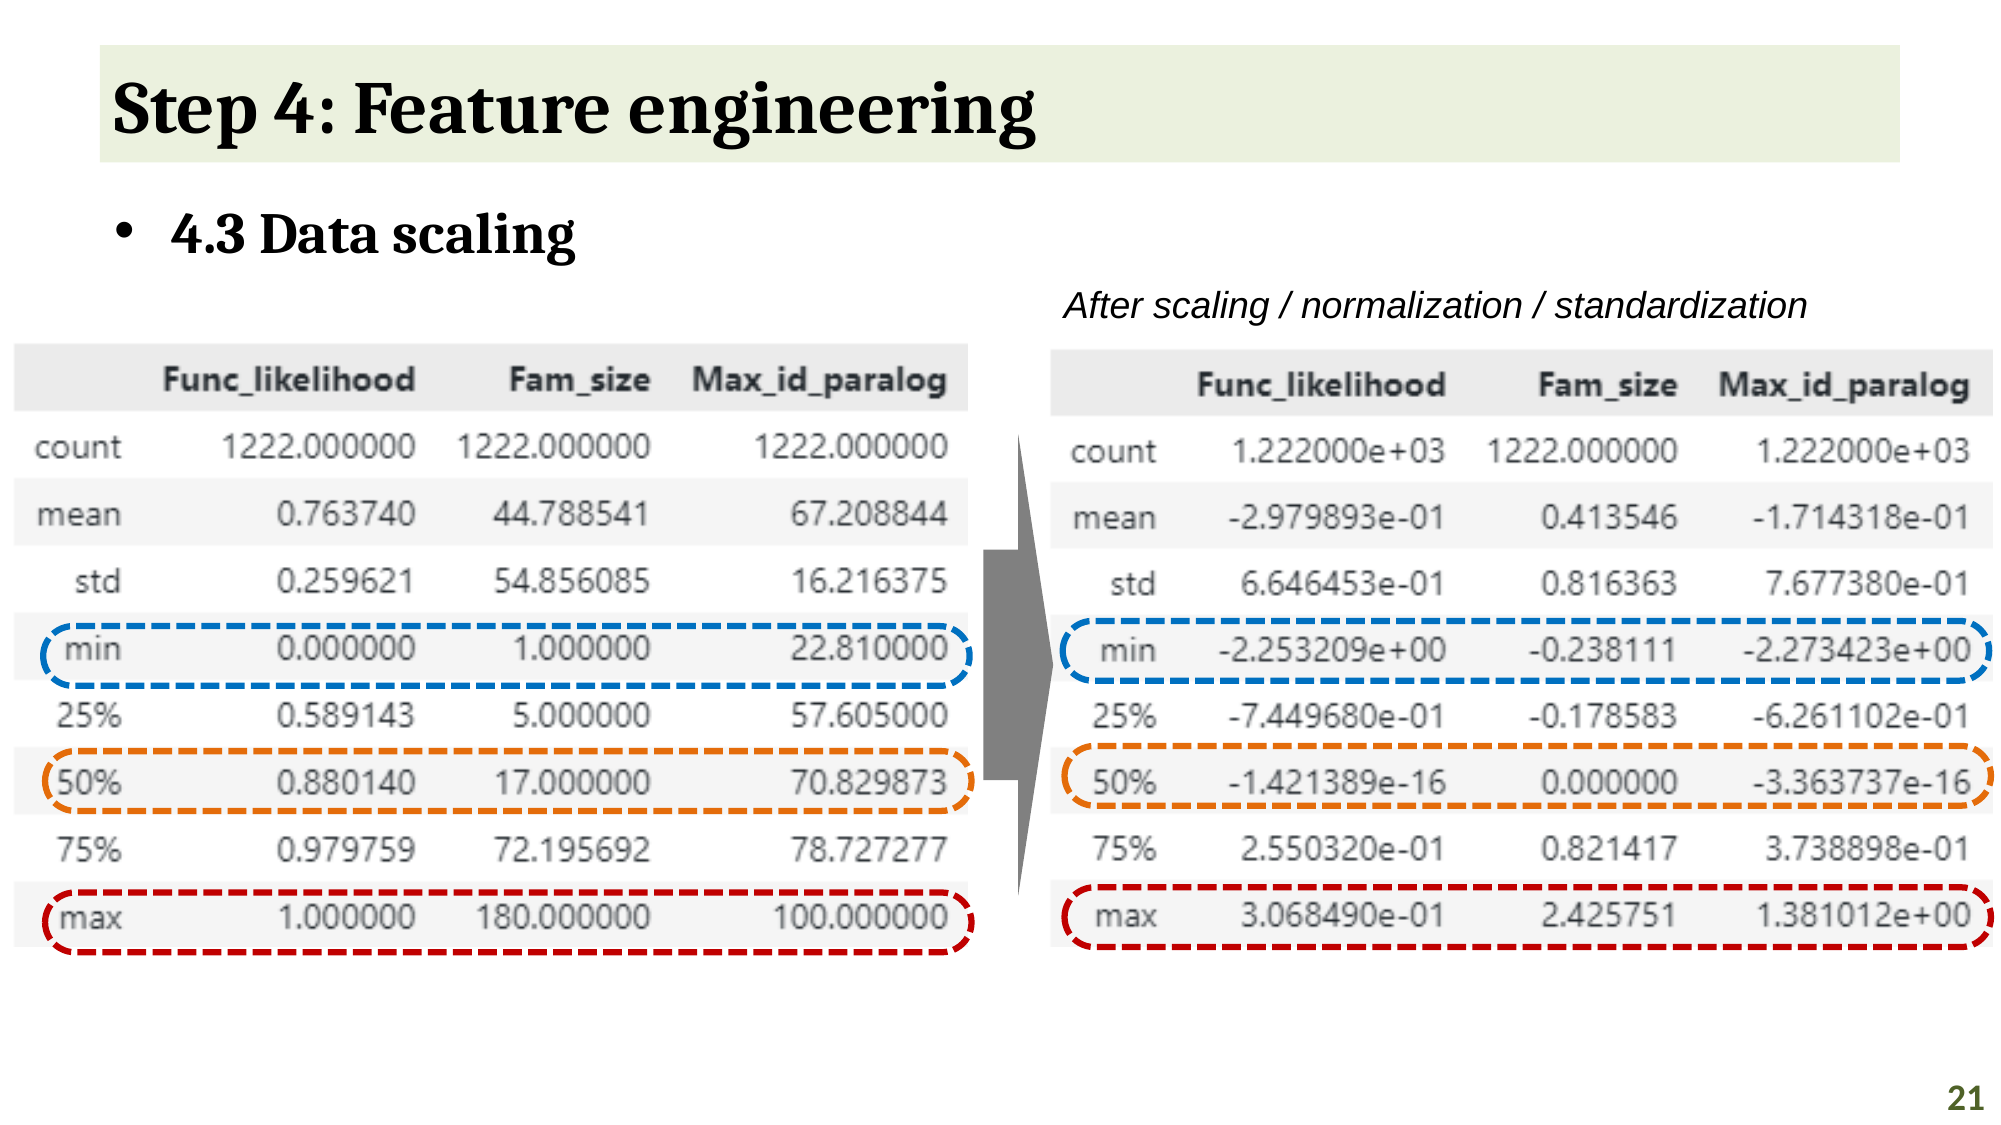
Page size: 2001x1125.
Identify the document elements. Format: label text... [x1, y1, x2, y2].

list 4.3 Data scaling [99, 187, 1901, 1066]
picture [1044, 338, 1994, 947]
slide_number 21 [1899, 1065, 2000, 1125]
title Step 4: Feature engineering [99, 44, 1901, 163]
text_box [981, 432, 1039, 898]
picture [5, 337, 969, 947]
text_box After scaling / normalization / standardization [1048, 273, 1824, 334]
